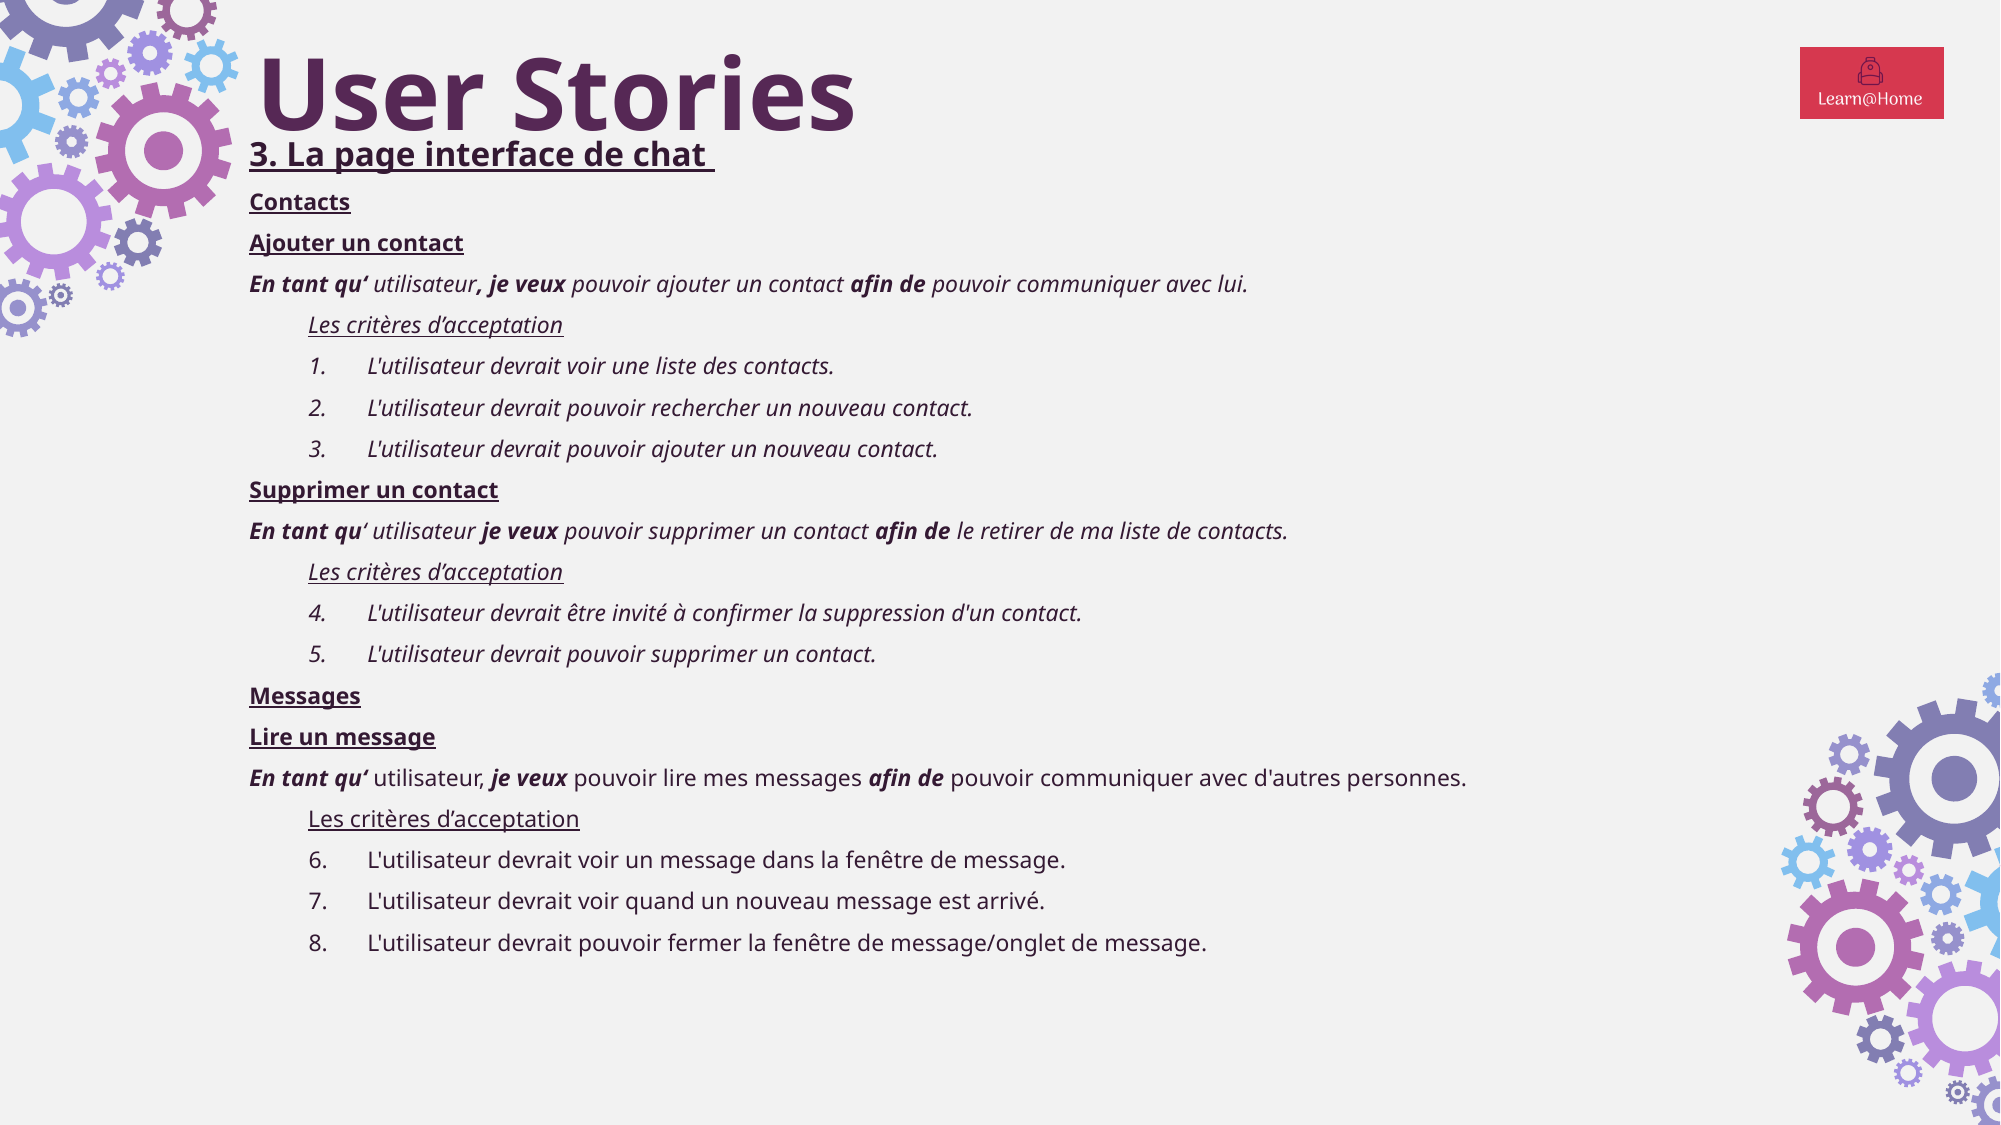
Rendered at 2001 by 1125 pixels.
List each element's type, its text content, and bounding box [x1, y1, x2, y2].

text_box User Stories [241, 23, 2000, 159]
picture [1800, 47, 1944, 119]
text_box 3. La page interface de chat Contacts Ajouter un contact En tant qu‘ utilisateur, je veux pouvoir ajouter un contact afin de pouvoir communiquer avec lui. Les critères d’acceptation L'utilisateur devrait voir une liste des contacts. L'utilisateur devrait pouvoir rechercher un nouveau contact. L'utilisateur devrait pouvoir ajouter un nouveau contact. Supprimer un contact En tant qu‘ utilisateur je veux pouvoir supprimer un contact afin de le retirer de ma liste de contacts. Les critères d’acceptation L'utilisateur devrait être invité à confirmer la suppression d'un contact. L'utilisateur devrait pouvoir supprimer un contact. Messages Lire un message En tant qu‘ utilisateur, je veux pouvoir lire mes messages afin de pouvoir communiquer avec d'autres personnes. Les critères d’acceptation L'utilisateur devrait voir un message dans la fenêtre de message. L'utilisateur devrait voir quand un nouveau message est arrivé. L'utilisateur devrait pouvoir fermer la fenêtre de message/onglet de message. [234, 106, 1764, 963]
